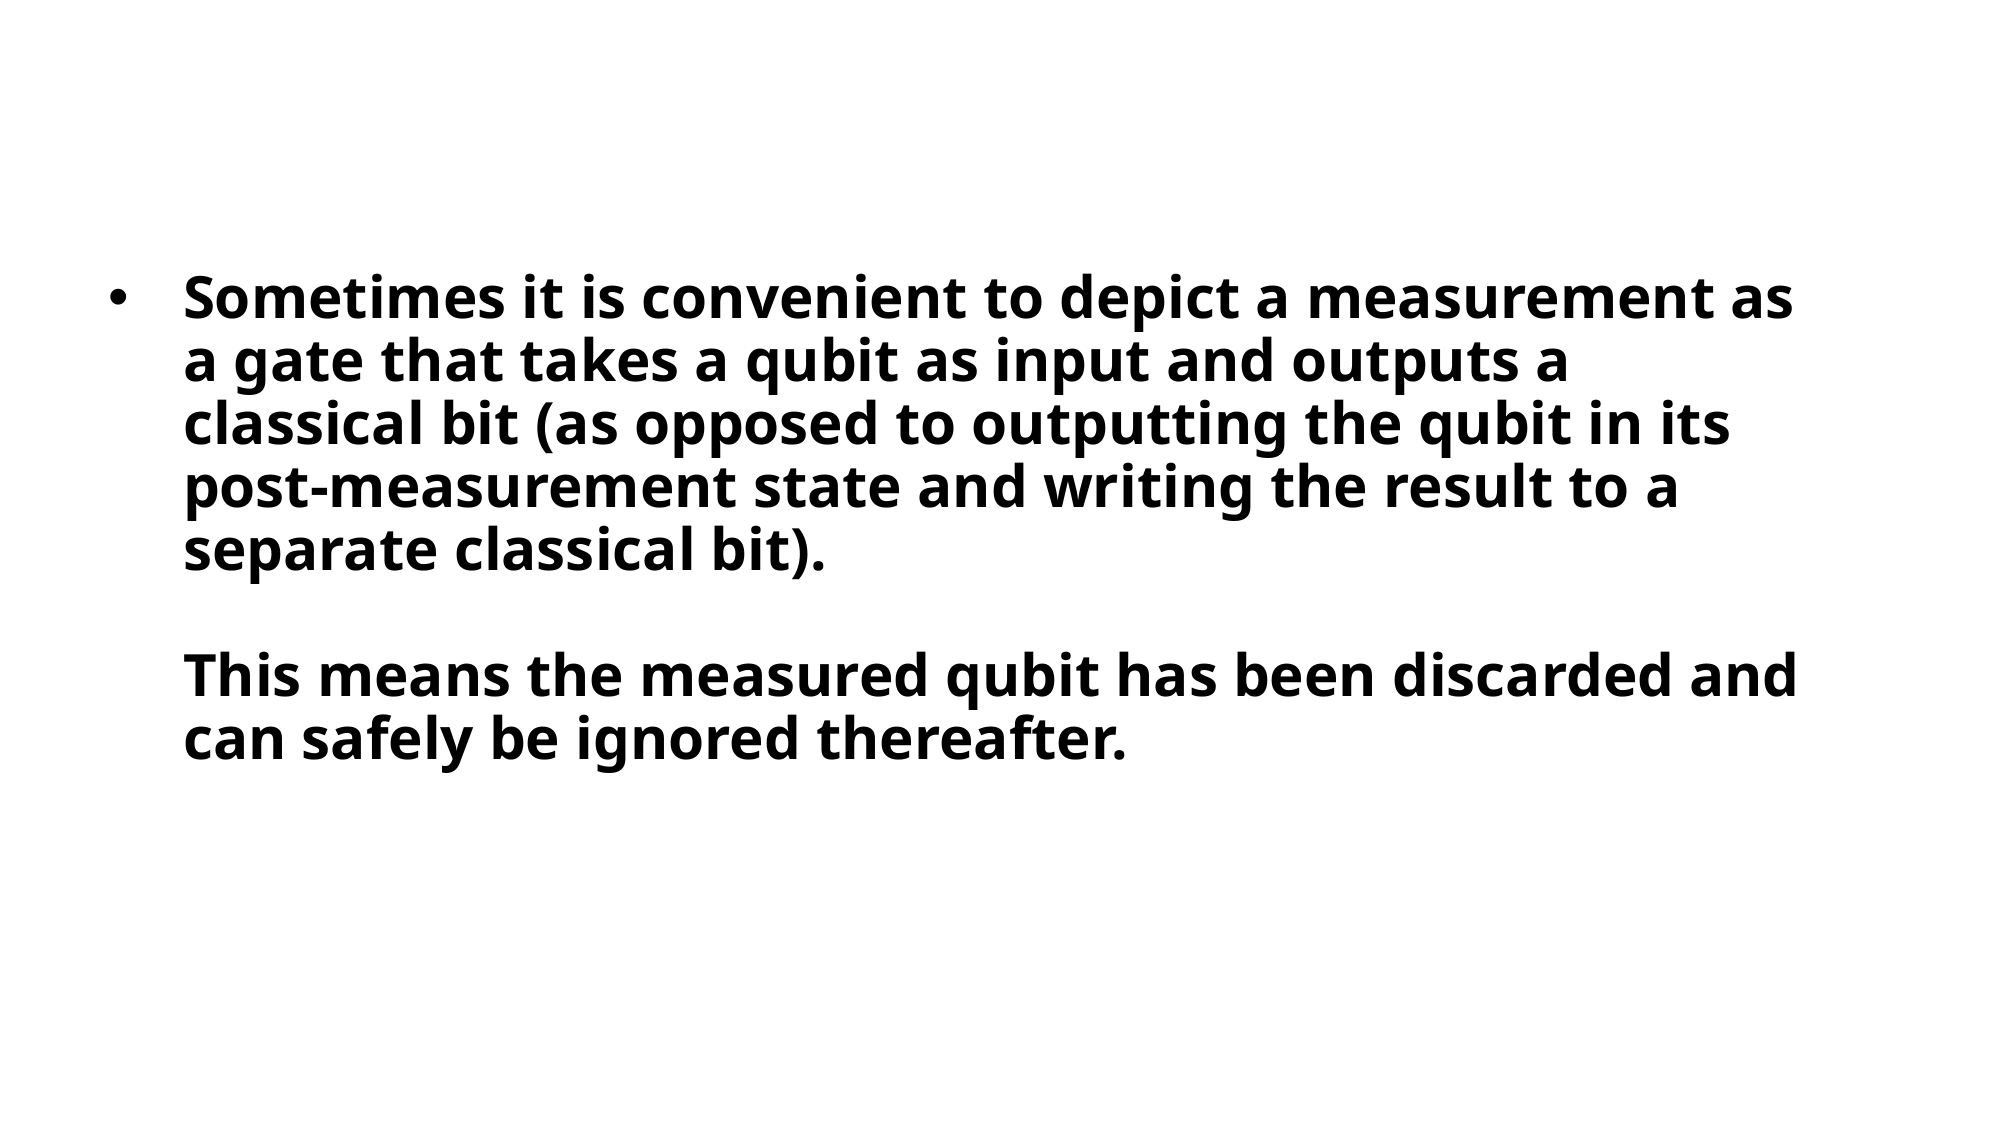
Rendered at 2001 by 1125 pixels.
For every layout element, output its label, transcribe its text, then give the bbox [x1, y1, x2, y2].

title Sometimes it is convenient to depict a measurement as a gate that takes a qubit as input and outputs a classical bit (as opposed to outputting the qubit in its post-measurement state and writing the result to a separate classical bit). This means the measured qubit has been discarded and can safely be ignored thereafter. [93, 306, 1819, 735]
